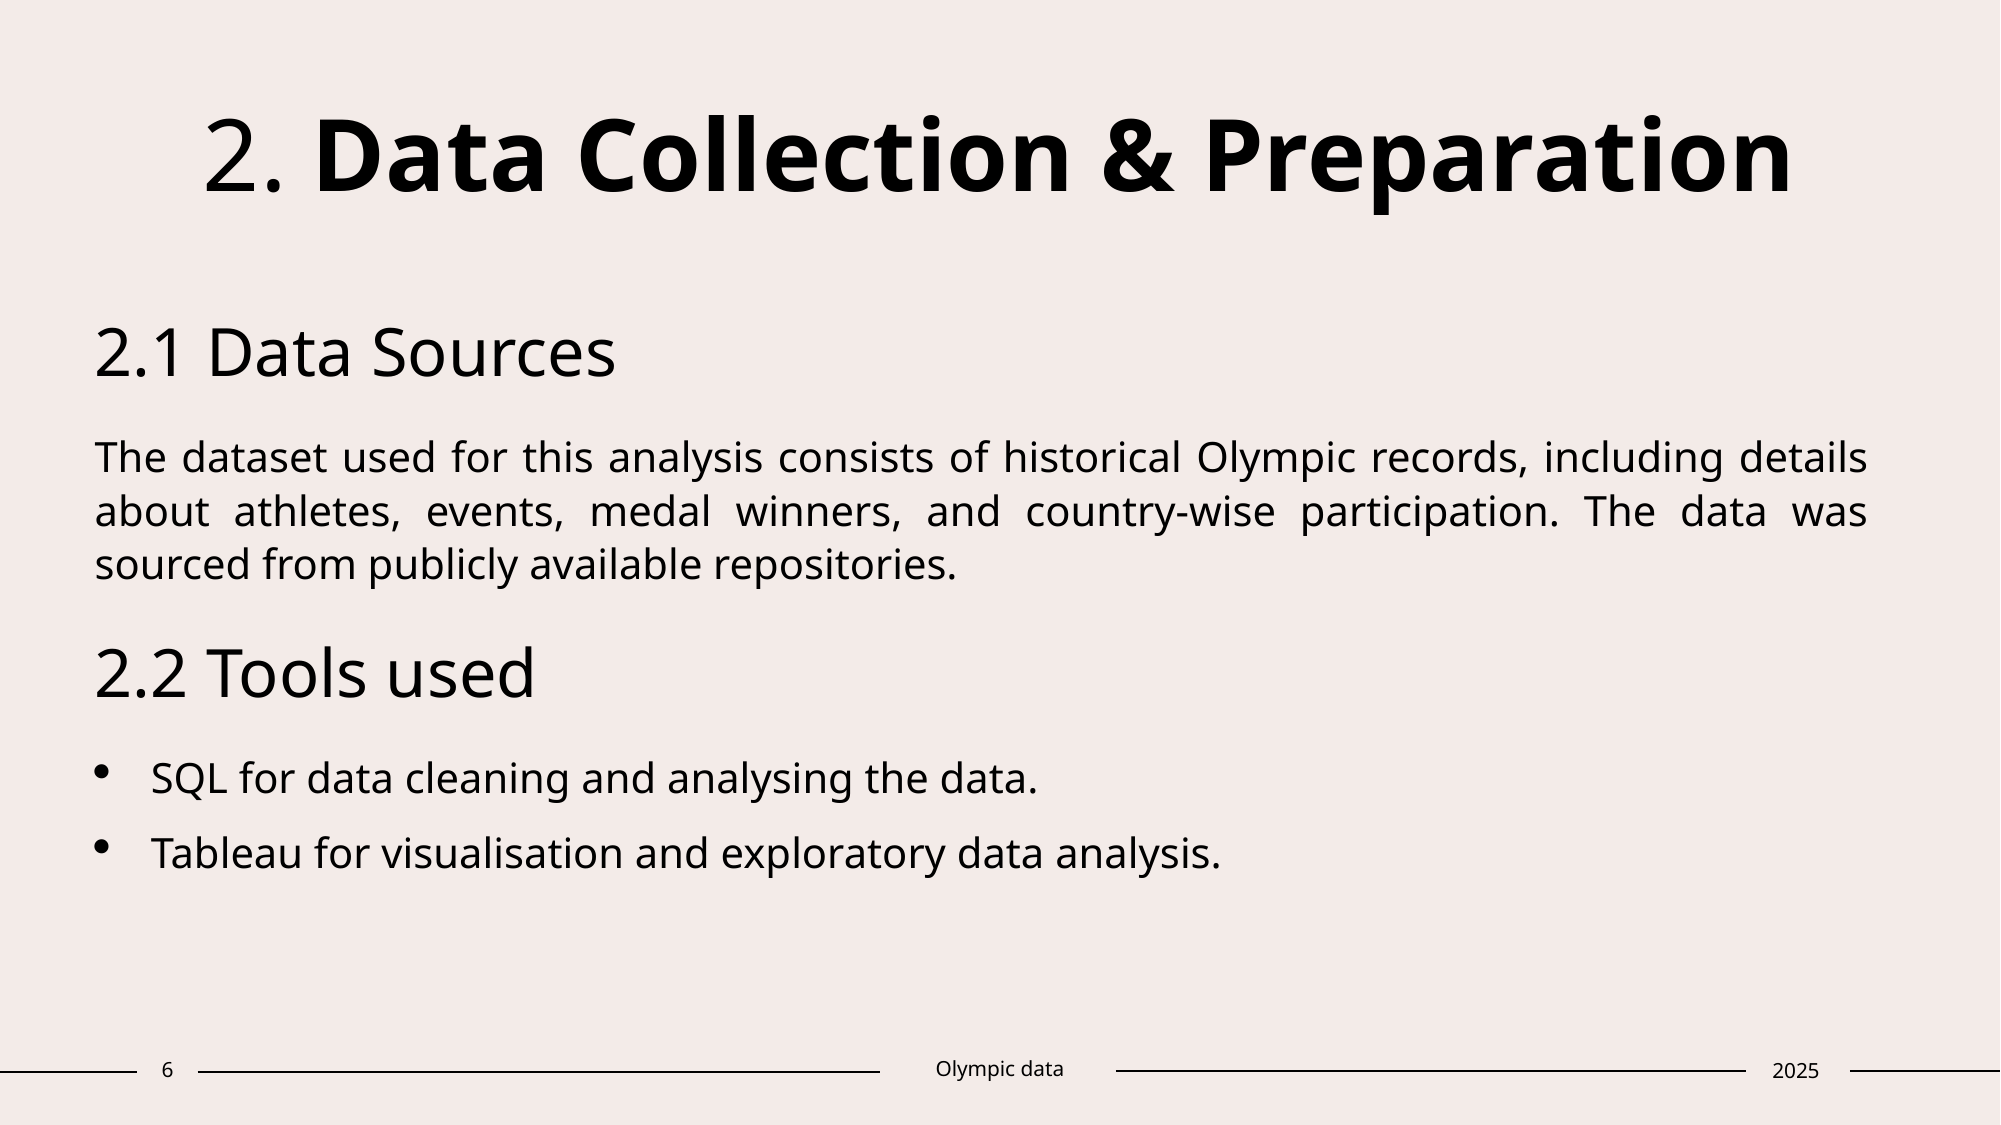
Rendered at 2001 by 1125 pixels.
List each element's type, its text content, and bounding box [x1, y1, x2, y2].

slide_number 6 [137, 1050, 198, 1091]
list 2.1 Data Sources The dataset used for this analysis consists of historical Olympic records, including details about athletes, events, medal winners, and country-wise participation. The data was sourced from publicly available repositories. 2.2 Tools used SQL for data cleaning and analysing the data. Tableau for visualisation and exploratory data analysis. [79, 296, 1884, 980]
slide_number 2025 [1743, 1050, 1849, 1091]
footer Olympic data [879, 1070, 1120, 1091]
title 2. Data Collection & Preparation [187, 83, 1813, 251]
